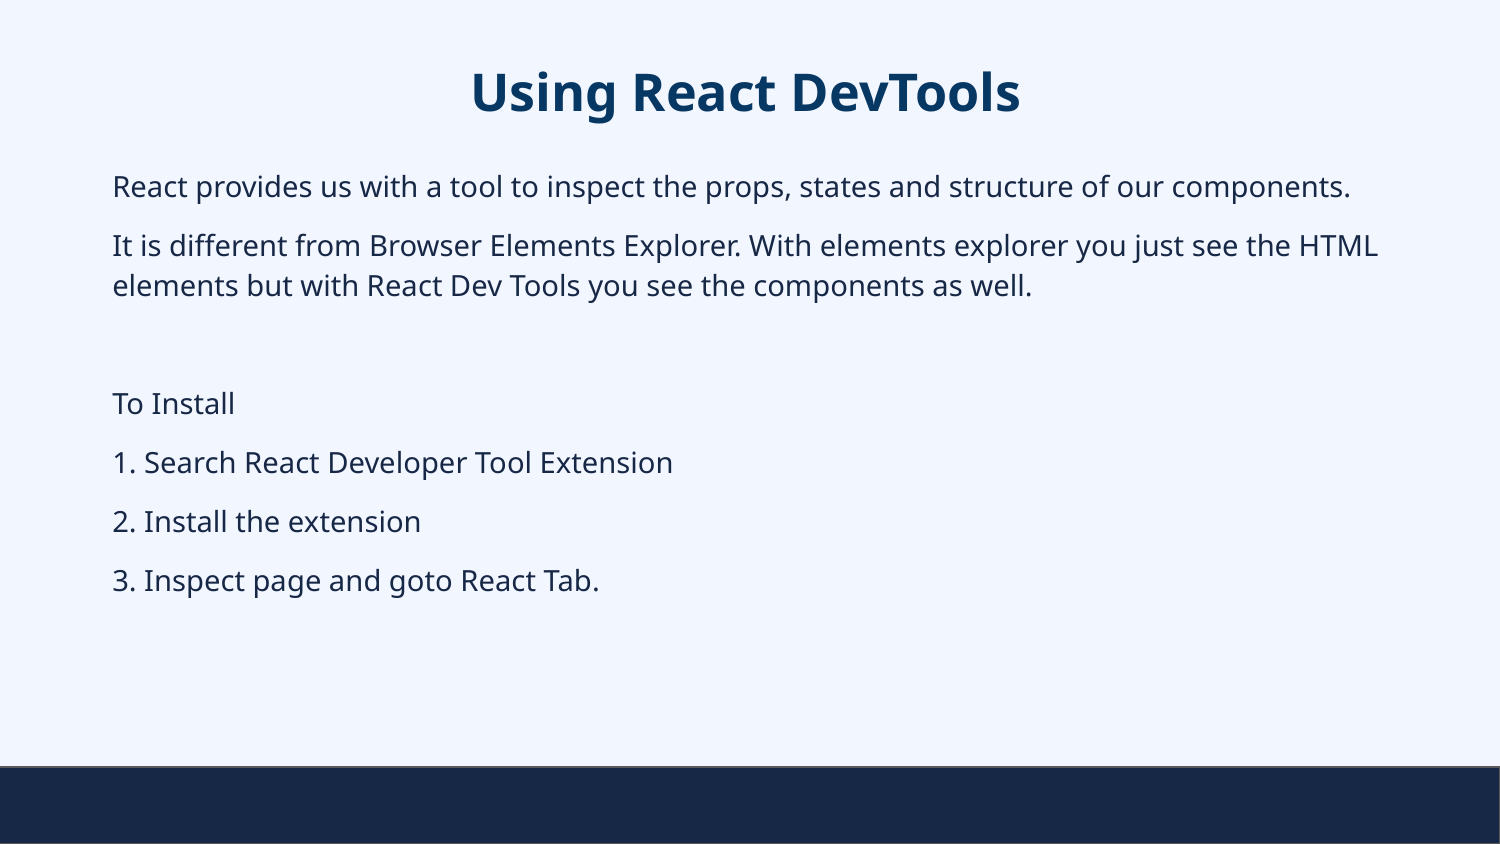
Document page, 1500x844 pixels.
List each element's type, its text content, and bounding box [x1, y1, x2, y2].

text_box [0, 767, 1500, 844]
title Using React DevTools [29, 35, 1462, 148]
text_box React provides us with a tool to inspect the props, states and structure of our components. It is different from Browser Elements Explorer. With elements explorer you just see the HTML elements but with React Dev Tools you see the components as well. To Install 1. Search React Developer Tool Extension 2. Install the extension 3. Inspect page and goto React Tab. [97, 147, 1397, 711]
